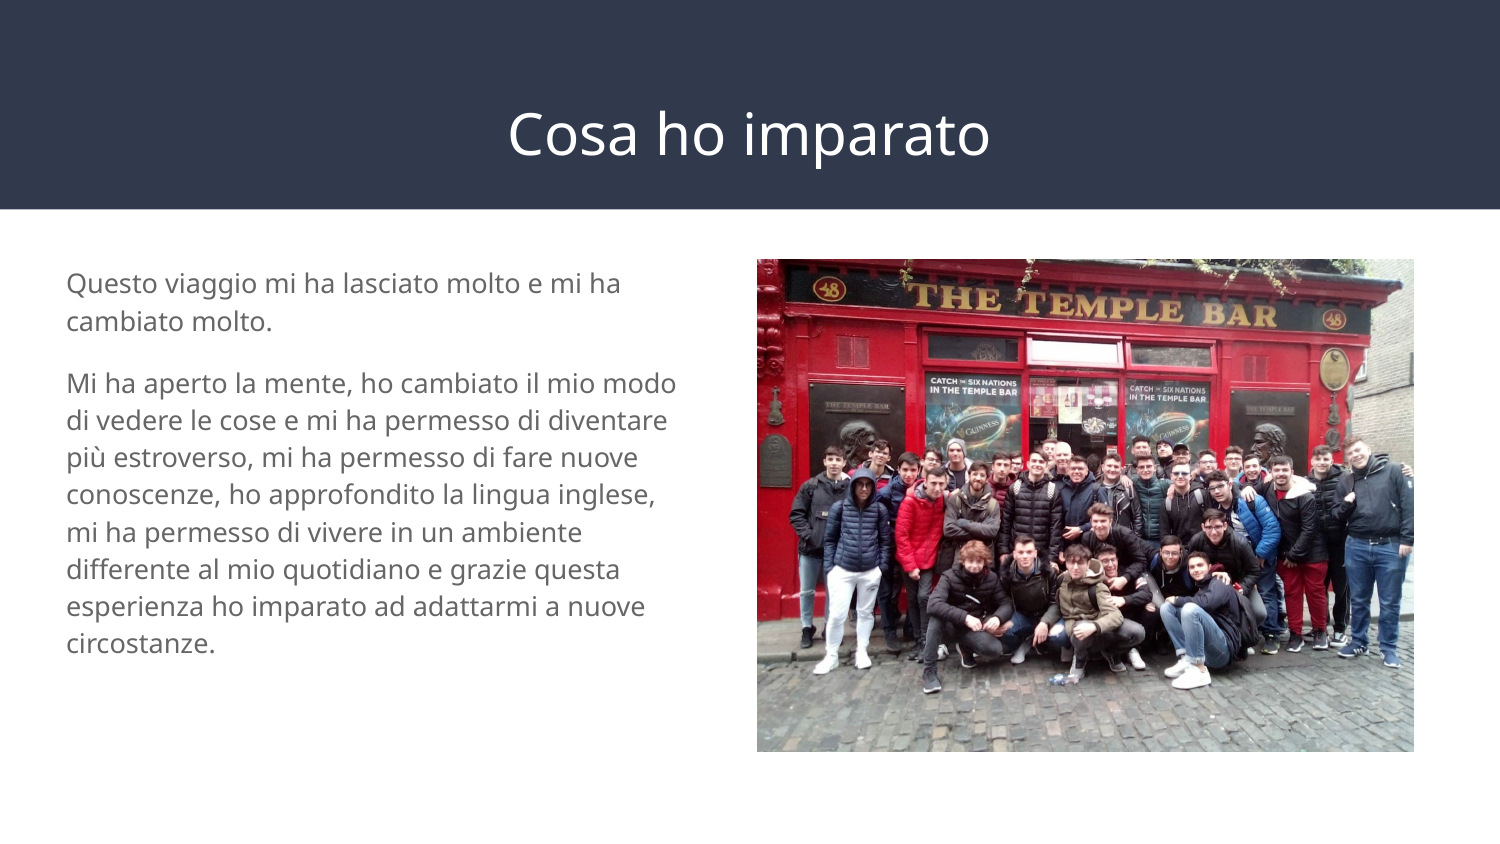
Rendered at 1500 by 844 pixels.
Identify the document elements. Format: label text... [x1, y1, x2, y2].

title Cosa ho imparato [51, 82, 1449, 185]
list Questo viaggio mi ha lasciato molto e mi ha cambiato molto. Mi ha aperto la mente, ho cambiato il mio modo di vedere le cose e mi ha permesso di diventare più estroverso, mi ha permesso di fare nuove conoscenze, ho approfondito la lingua inglese, mi ha permesso di vivere in un ambiente differente al mio quotidiano e grazie questa esperienza ho imparato ad adattarmi a nuove circostanze. [51, 247, 708, 752]
picture [757, 259, 1415, 752]
